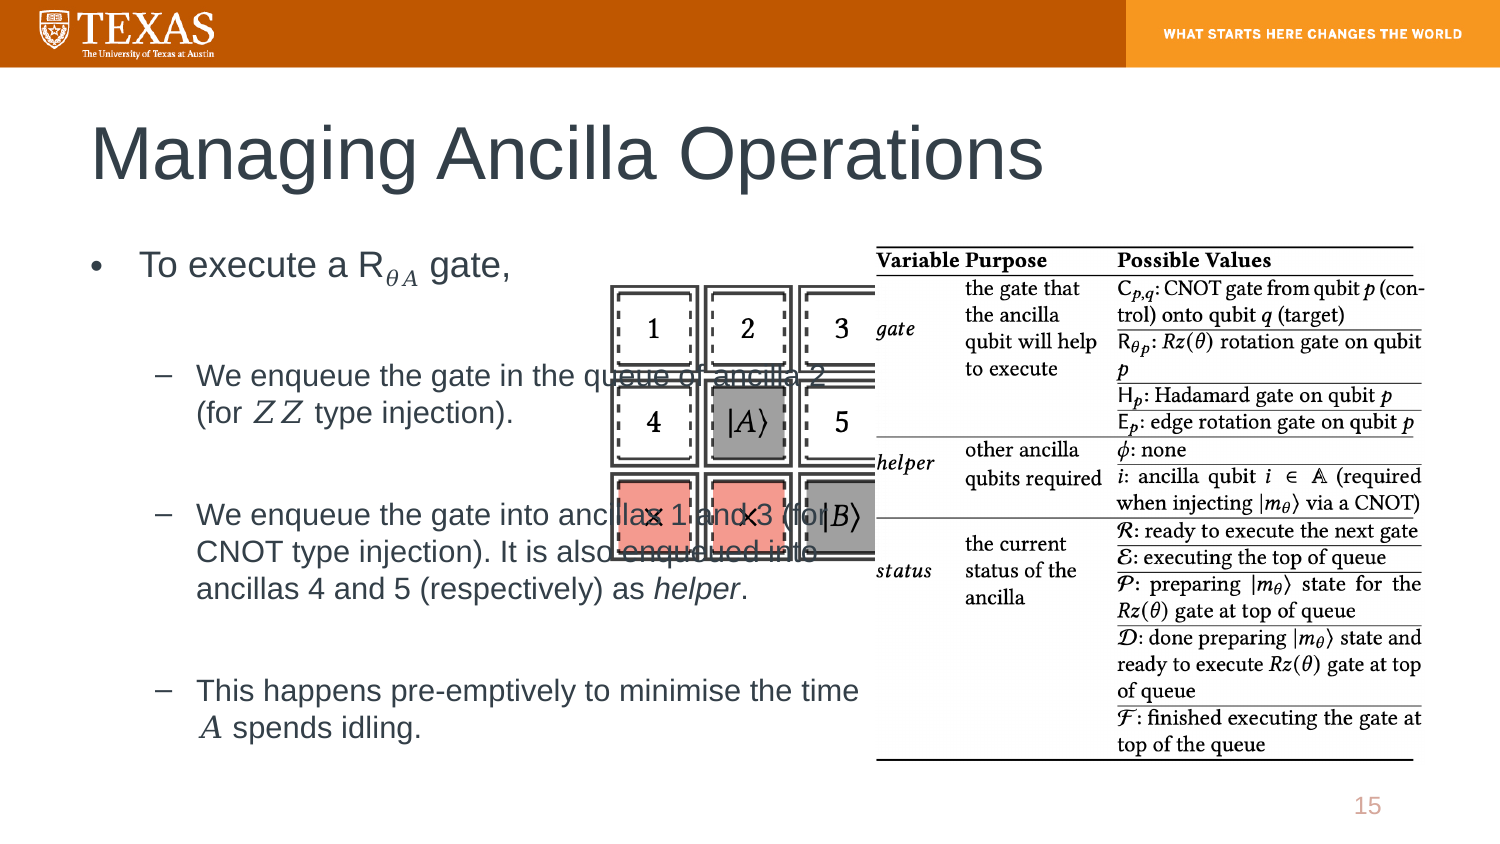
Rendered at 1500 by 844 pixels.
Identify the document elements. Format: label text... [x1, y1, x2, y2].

list To execute a R𝜃𝐴 gate, We enqueue the gate in the queue of ancilla 2 (for 𝑍𝑍 type injection). We enqueue the gate into ancillas 1 and 3 (for CNOT type injection). It is also enqueued into ancillas 4 and 5 (respectively) as helper. This happens pre-emptively to minimise the time 𝐴 spends idling. [75, 232, 876, 755]
title Managing Ancilla Operations [75, 79, 1425, 220]
slide_number 15 [1059, 782, 1397, 828]
picture [0, 0, 1500, 844]
